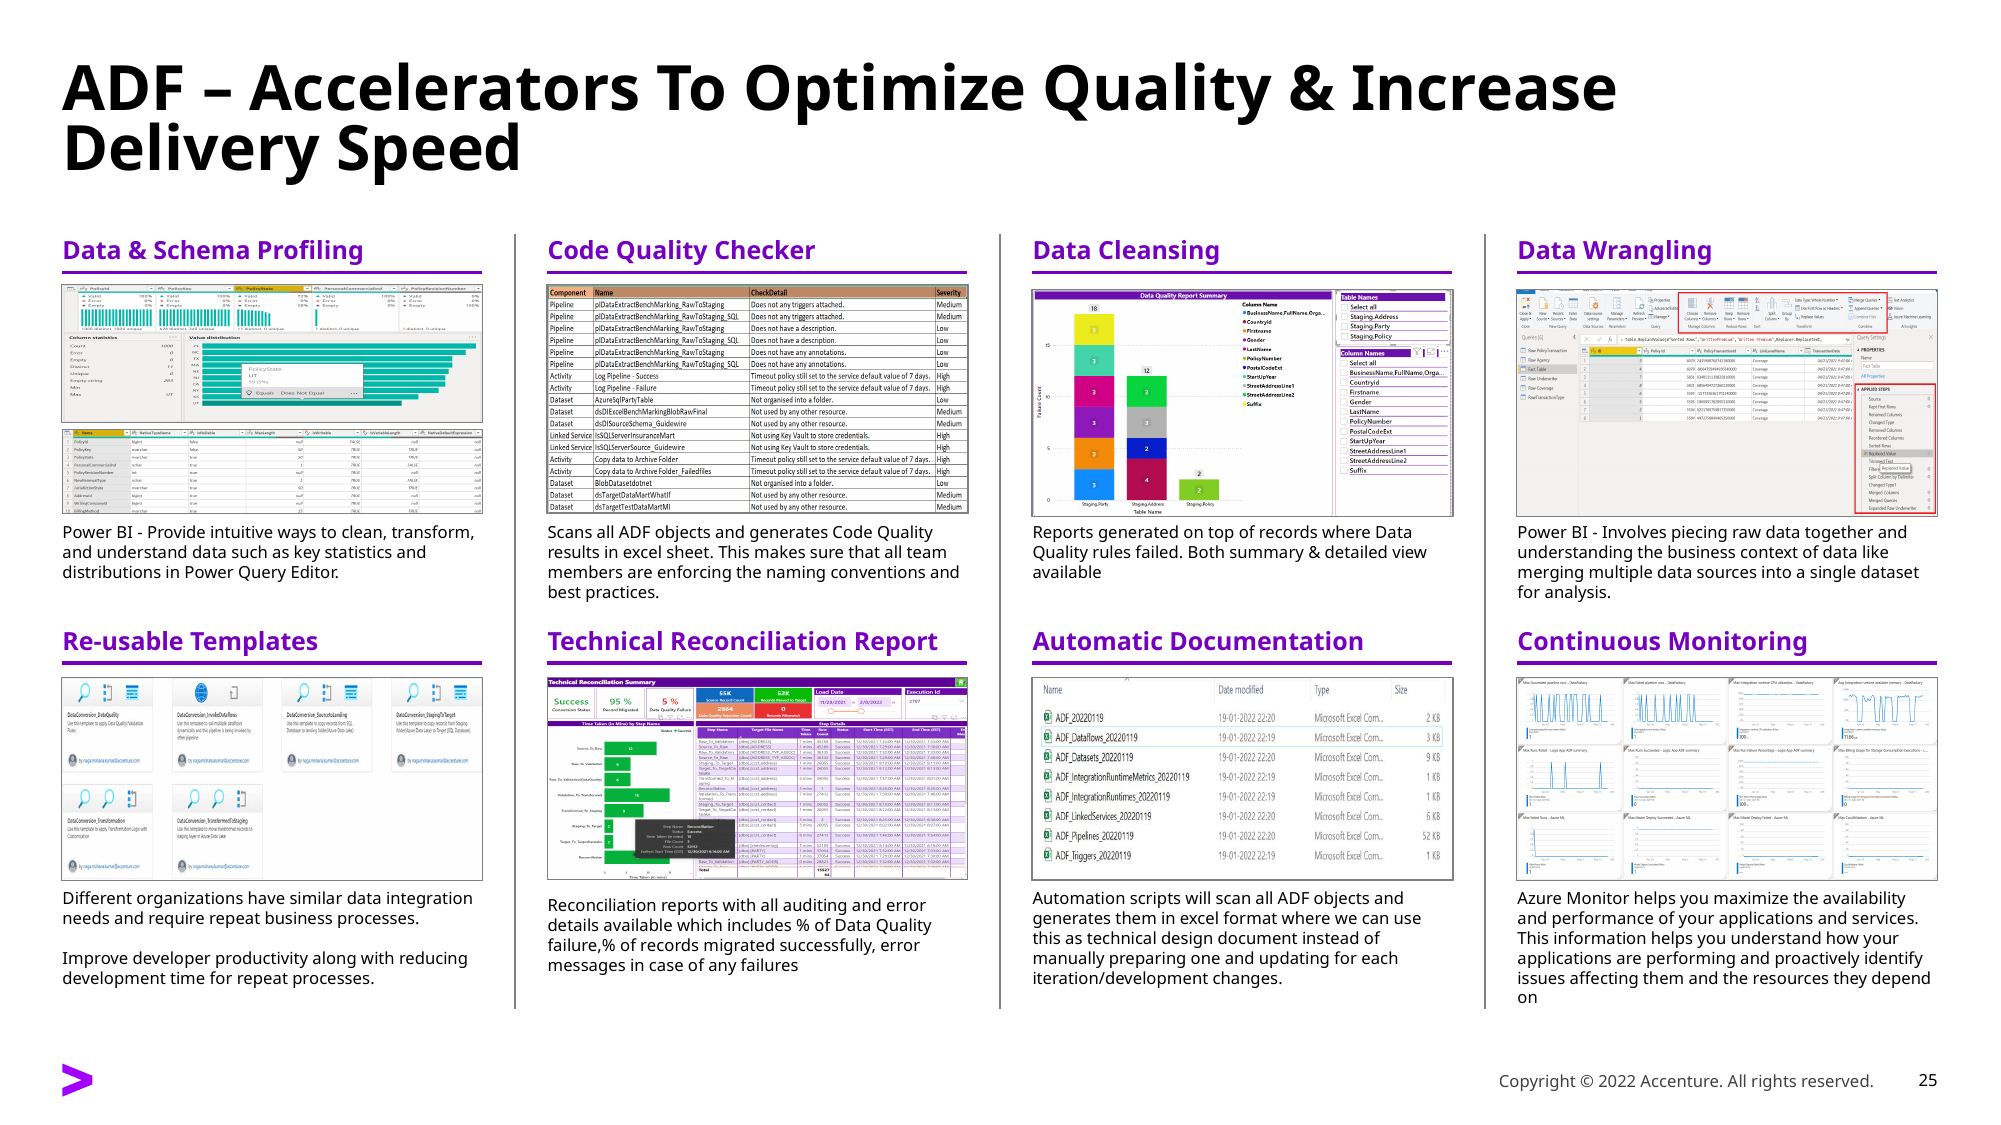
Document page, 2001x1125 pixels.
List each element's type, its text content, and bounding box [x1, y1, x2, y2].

text_box Power BI - Involves piecing raw data together and understanding the business context of data like merging multiple data sources into a single dataset for analysis. [1516, 521, 1938, 603]
picture [1517, 677, 1938, 880]
text_box Scans all ADF objects and generates Code Quality results in excel sheet. This makes sure that all team members are enforcing the naming conventions and best practices. [546, 521, 968, 603]
picture [547, 285, 968, 514]
text_box Reports generated on top of records where Data Quality rules failed. Both summary & detailed view available [1031, 521, 1453, 583]
picture [1032, 677, 1453, 880]
text_box Different organizations have similar data integration needs and require repeat business processes. Improve developer productivity along with reducing development time for repeat processes. [61, 887, 483, 988]
text_box Reconciliation reports with all auditing and error details available which includes % of Data Quality failure,% of records migrated successfully, error messages in case of any failures [546, 894, 968, 976]
picture [1517, 290, 1938, 517]
text_box Continuous Monitoring [1516, 624, 1938, 656]
picture [62, 677, 483, 880]
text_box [62, 285, 483, 514]
text_box Data Cleansing [1031, 233, 1453, 266]
text_box Automatic Documentation [1031, 624, 1453, 656]
text_box Automation scripts will scan all ADF objects and generates them in excel format where we can use this as technical design document instead of manually preparing one and updating for each iteration/development changes. [1031, 887, 1453, 988]
text_box Technical Reconciliation Report [546, 624, 968, 656]
picture [547, 677, 968, 880]
footer Copyright © 2022 Accenture. All rights reserved. [1200, 1064, 1875, 1097]
text_box Data & Schema Profiling [61, 233, 483, 266]
text_box Azure Monitor helps you maximize the availability and performance of your applications and services. This information helps you understand how your applications are performing and proactively identify issues affecting them and the resources they depend on [1516, 887, 1938, 1008]
text_box Code Quality Checker [546, 233, 968, 266]
picture [1032, 290, 1453, 517]
text_box Data Wrangling [1516, 233, 1938, 266]
slide_number 25 [1883, 1064, 1938, 1098]
text_box Power BI - Provide intuitive ways to clean, transform, and understand data such as key statistics and distributions in Power Query Editor. [61, 521, 483, 583]
text_box Re-usable Templates [61, 624, 483, 656]
title ADF – Accelerators To Optimize Quality & Increase Delivery Speed [62, 62, 1938, 251]
